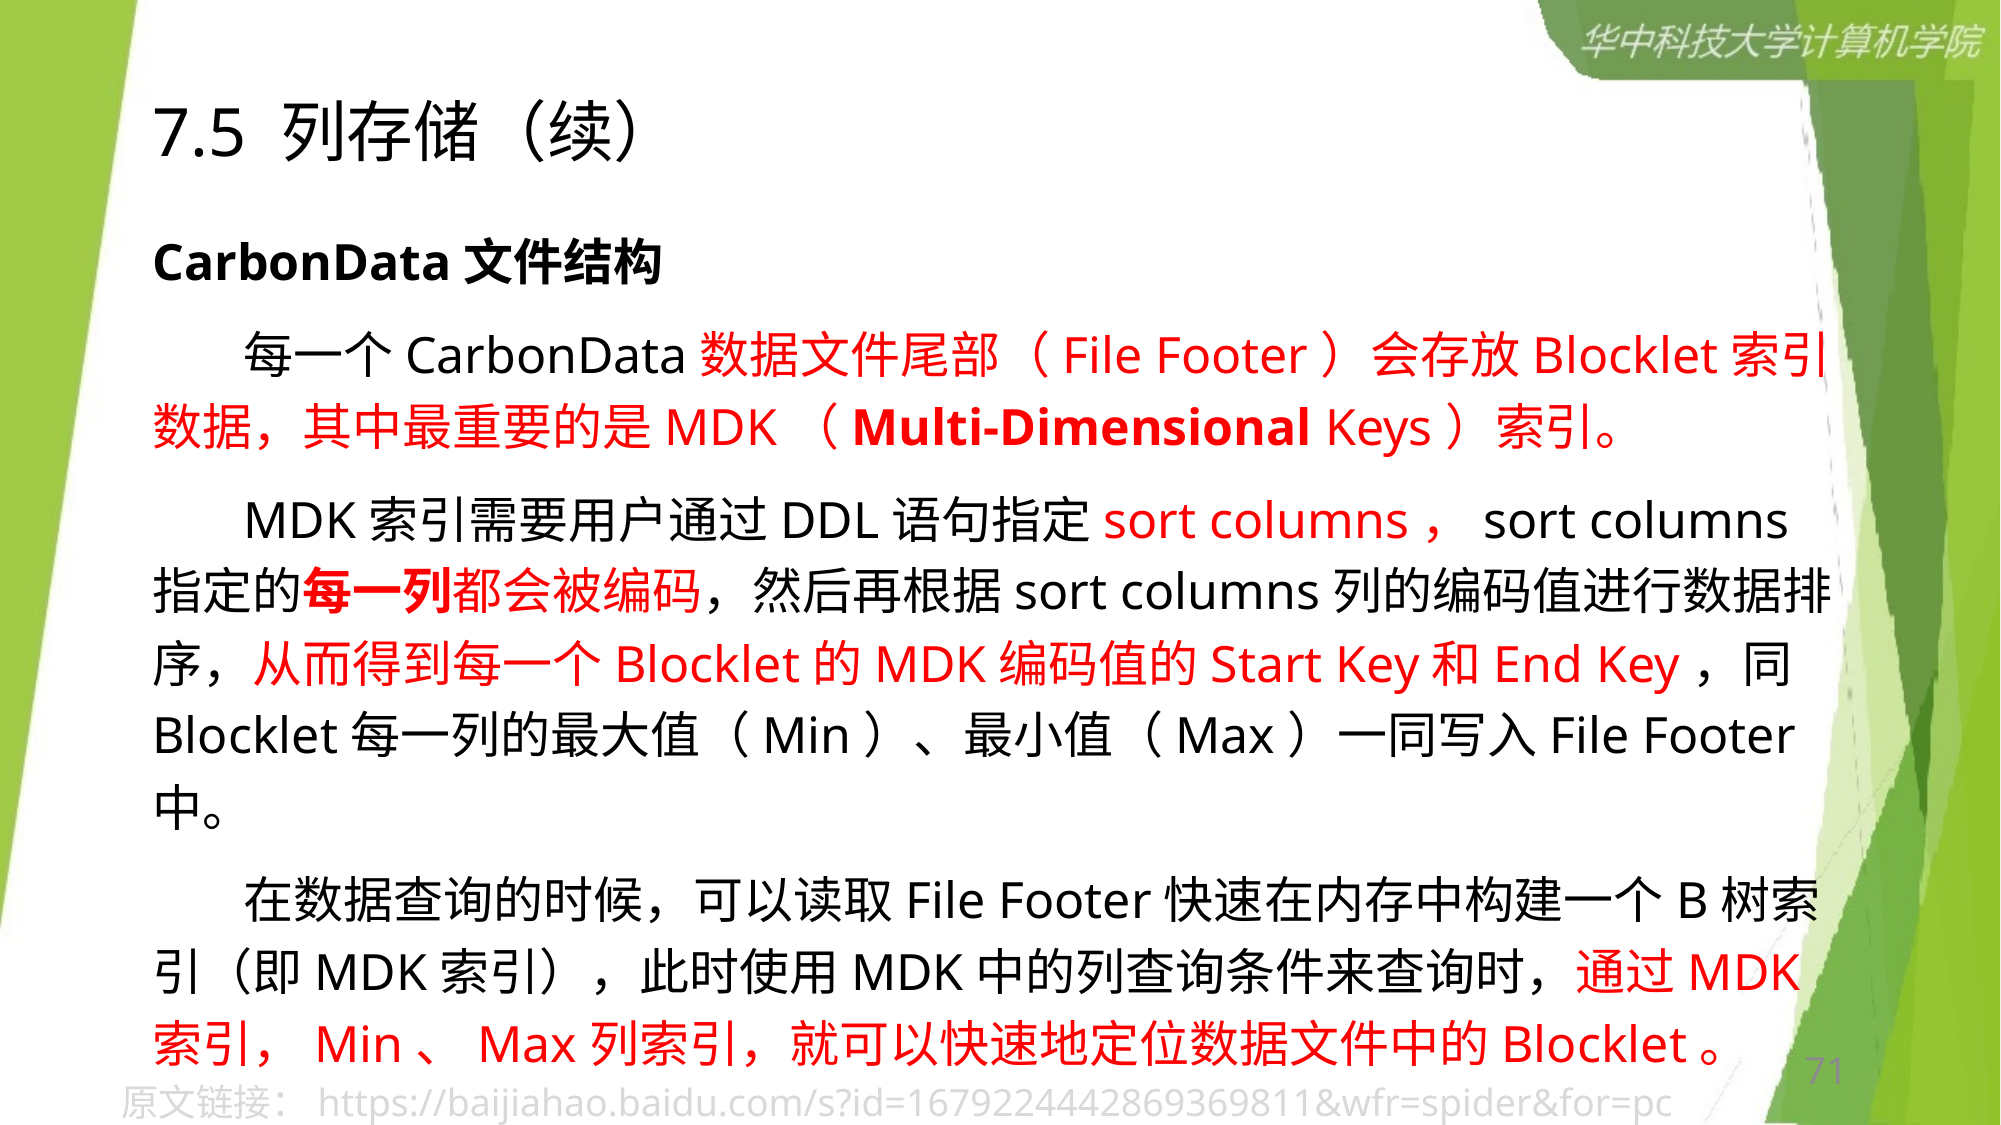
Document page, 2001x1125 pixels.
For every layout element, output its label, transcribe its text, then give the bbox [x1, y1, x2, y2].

slide_number 71 [1412, 1042, 1863, 1103]
text_box 原文链接：https://baijiahao.baidu.com/s?id=1679224442869369811&wfr=spider&for=pc [106, 1071, 1794, 1125]
title 7.5 列存储（续） [137, 59, 1863, 210]
picture [0, 0, 2001, 1125]
list CarbonData文件结构 每一个CarbonData数据文件尾部（File Footer）会存放Blocklet索引数据，其中最重要的是MDK（Multi-Dimensional Keys）索引。 MDK索引需要用户通过DDL语句指定sort columns，sort columns指定的每一列都会被编码，然后再根据sort columns列的编码值进行数据排序，从而得到每一个Blocklet的MDK编码值的Start Key和End Key，同Blocklet每一列的最大值（Min）、最小值（Max）一同写入File Footer中。 在数据查询的时候，可以读取File Footer快速在内存中构建一个B树索引（即MDK索引），此时使用MDK中的列查询条件来查询时，通过MDK索引，Min、Max列索引，就可以快速地定位数据文件中的Blocklet。 [137, 210, 1863, 1071]
